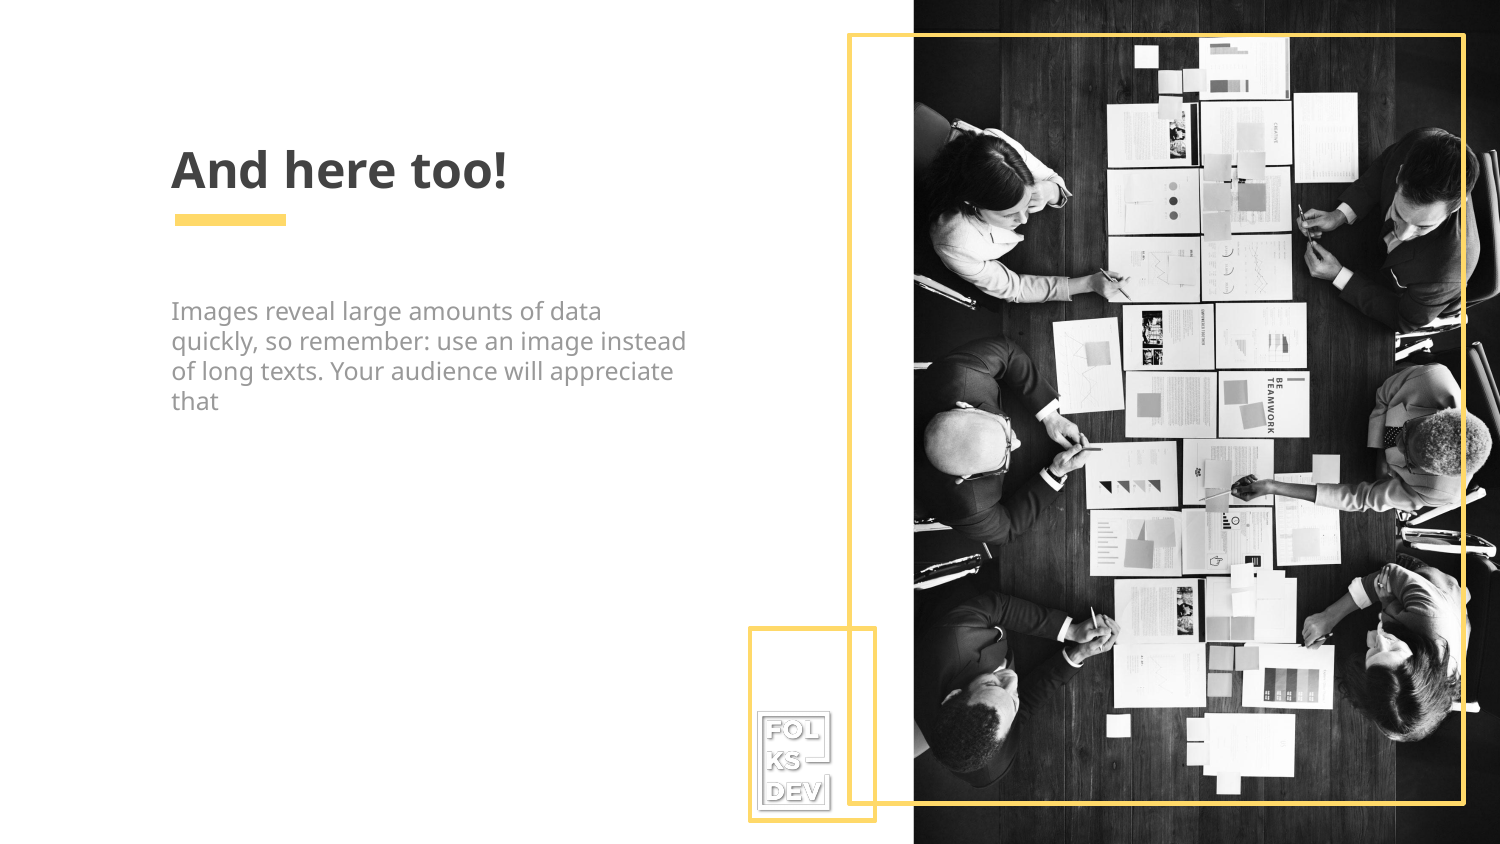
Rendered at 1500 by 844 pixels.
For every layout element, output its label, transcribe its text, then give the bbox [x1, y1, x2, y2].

text_box [849, 34, 1464, 126]
picture [783, 0, 1500, 844]
title And here too! [156, 31, 913, 214]
subtitle Images reveal large amounts of data quickly, so remember: use an image instead of long texts. Your audience will appreciate that [156, 280, 709, 614]
picture [724, 691, 863, 830]
text_box [750, 628, 875, 821]
text_box [875, 724, 1464, 804]
